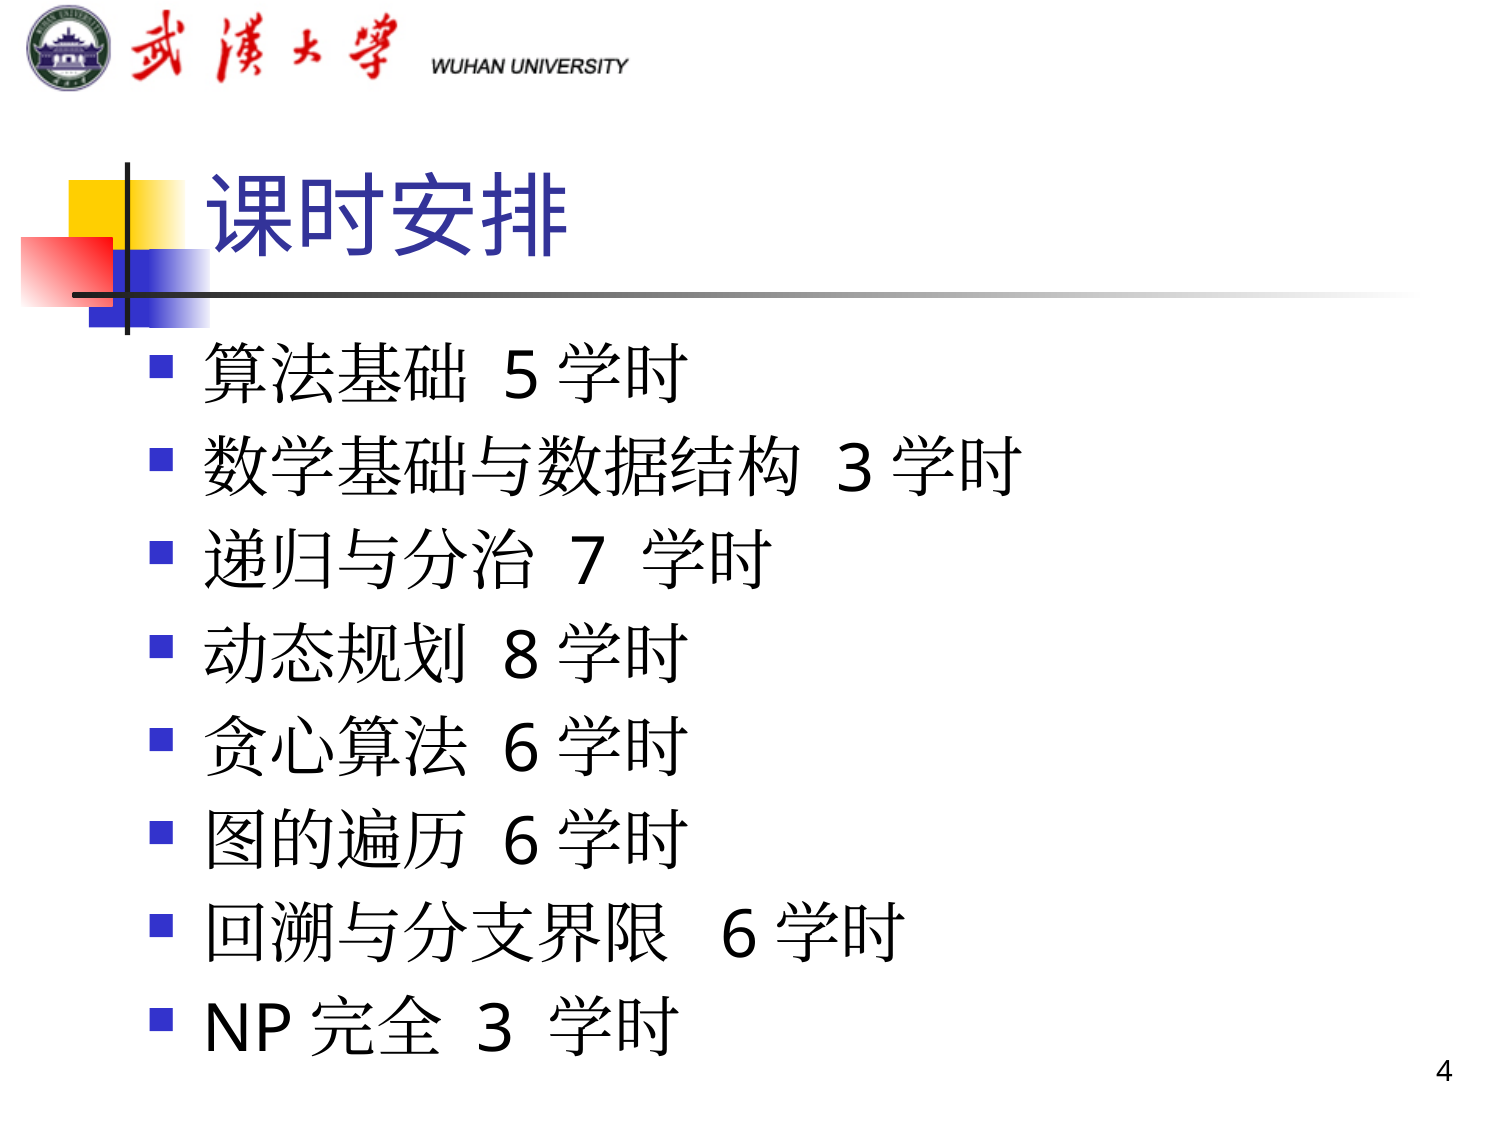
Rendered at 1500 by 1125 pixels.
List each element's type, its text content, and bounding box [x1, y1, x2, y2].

picture [0, 0, 643, 93]
slide_number 4 [1155, 1024, 1468, 1100]
list 算法基础 5学时 数学基础与数据结构 3学时 递归与分治 7 学时 动态规划 8学时 贪心算法 6学时 图的遍历 6学时 回溯与分支界限 6学时 NP完全 3 学时 [131, 323, 1374, 1085]
text_box 课时安排 [188, 35, 1468, 275]
